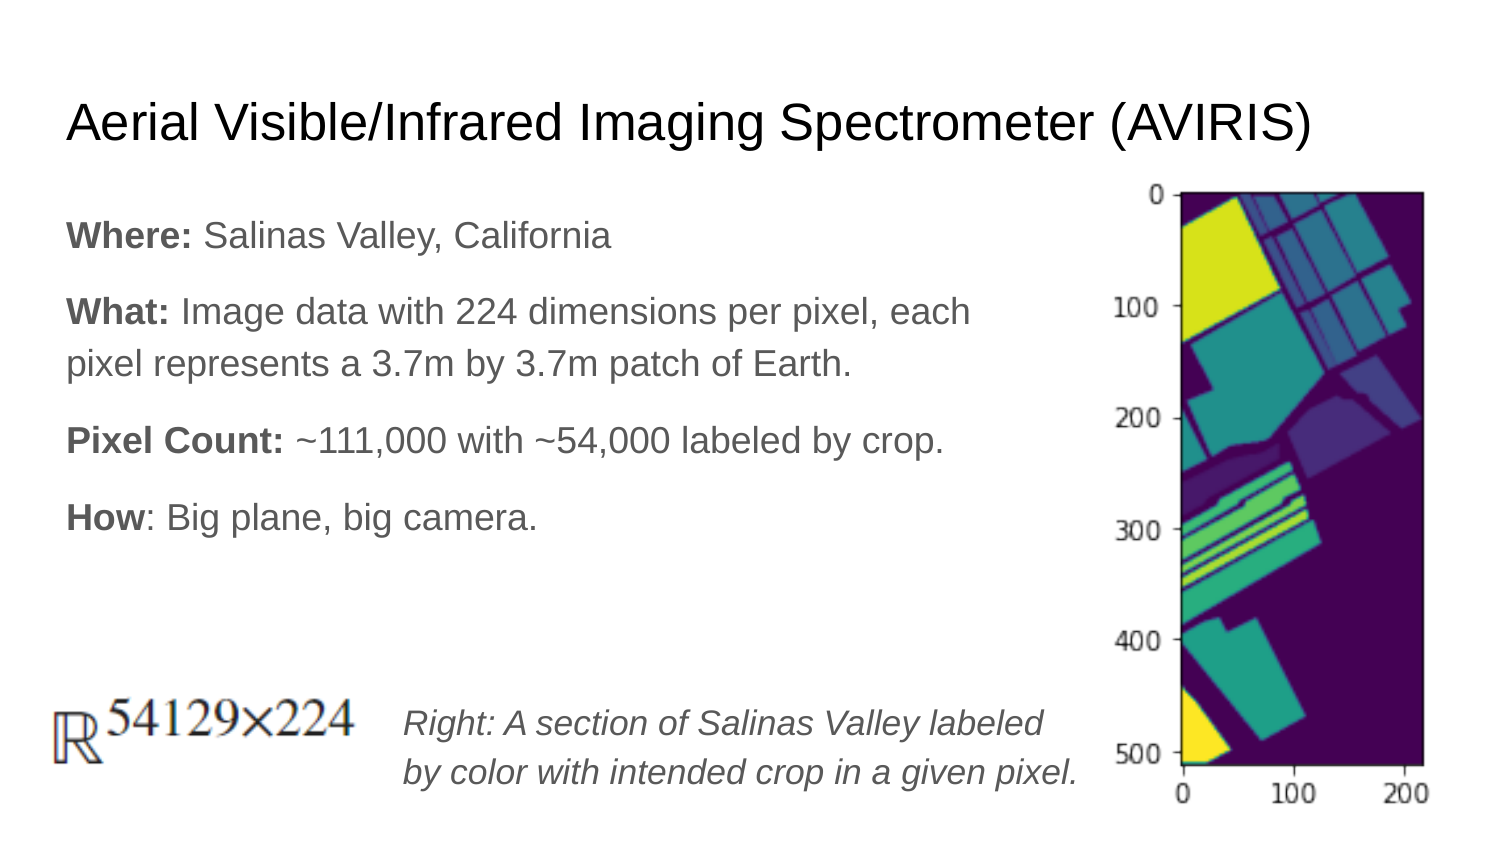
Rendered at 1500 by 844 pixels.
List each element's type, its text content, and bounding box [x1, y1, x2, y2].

picture [1094, 166, 1450, 829]
list Where: Salinas Valley, California What: Image data with 224 dimensions per pixel, each pixel represents a 3.7m by 3.7m patch of Earth. Pixel Count: ~111,000 with ~54,000 labeled by crop. How: Big plane, big camera. [51, 189, 1068, 615]
picture [42, 678, 364, 790]
list Right: A section of Salinas Valley labeled by color with intended crop in a given pixel. [387, 678, 1089, 828]
title Aerial Visible/Infrared Imaging Spectrometer (AVIRIS) [51, 72, 1449, 167]
